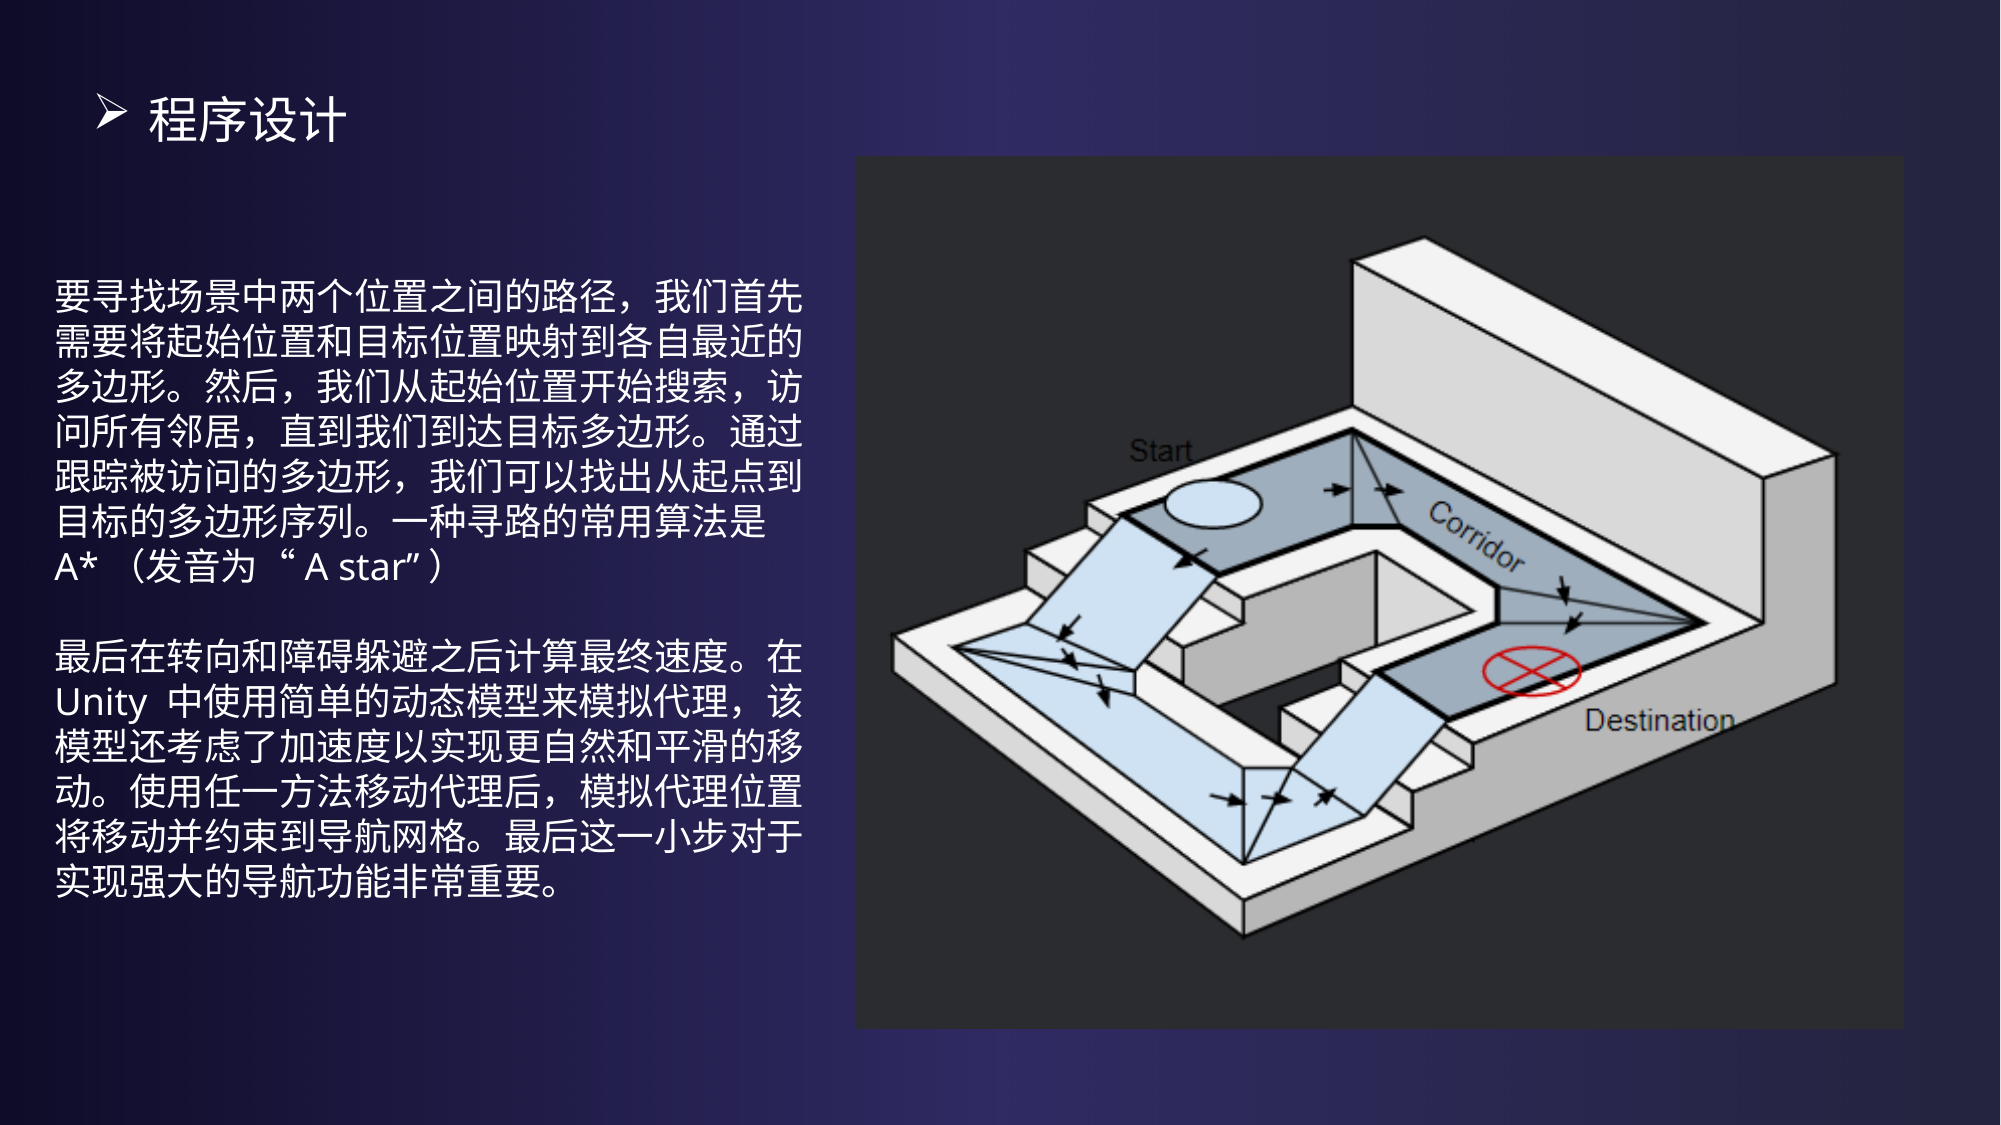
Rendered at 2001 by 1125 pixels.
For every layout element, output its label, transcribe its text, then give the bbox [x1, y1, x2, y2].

text_box 要寻找场景中两个位置之间的路径，我们首先需要将起始位置和目标位置映射到各自最近的多边形。然后，我们从起始位置开始搜索，访问所有邻居，直到我们到达目标多边形。通过跟踪被访问的多边形，我们可以找出从起点到目标的多边形序列。一种寻路的常用算法是 A*（发音为“A star”） 最后在转向和障碍躲避之后计算最终速度。在 Unity 中使用简单的动态模型来模拟代理，该模型还考虑了加速度以实现更自然和平滑的移动。使用任一方法移动代理后，模拟代理位置将移动并约束到导航网格。最后这一小步对于实现强大的导航功能非常重要。 [39, 195, 834, 911]
text_box 程序设计 [77, 80, 560, 156]
picture [0, 0, 2001, 1125]
